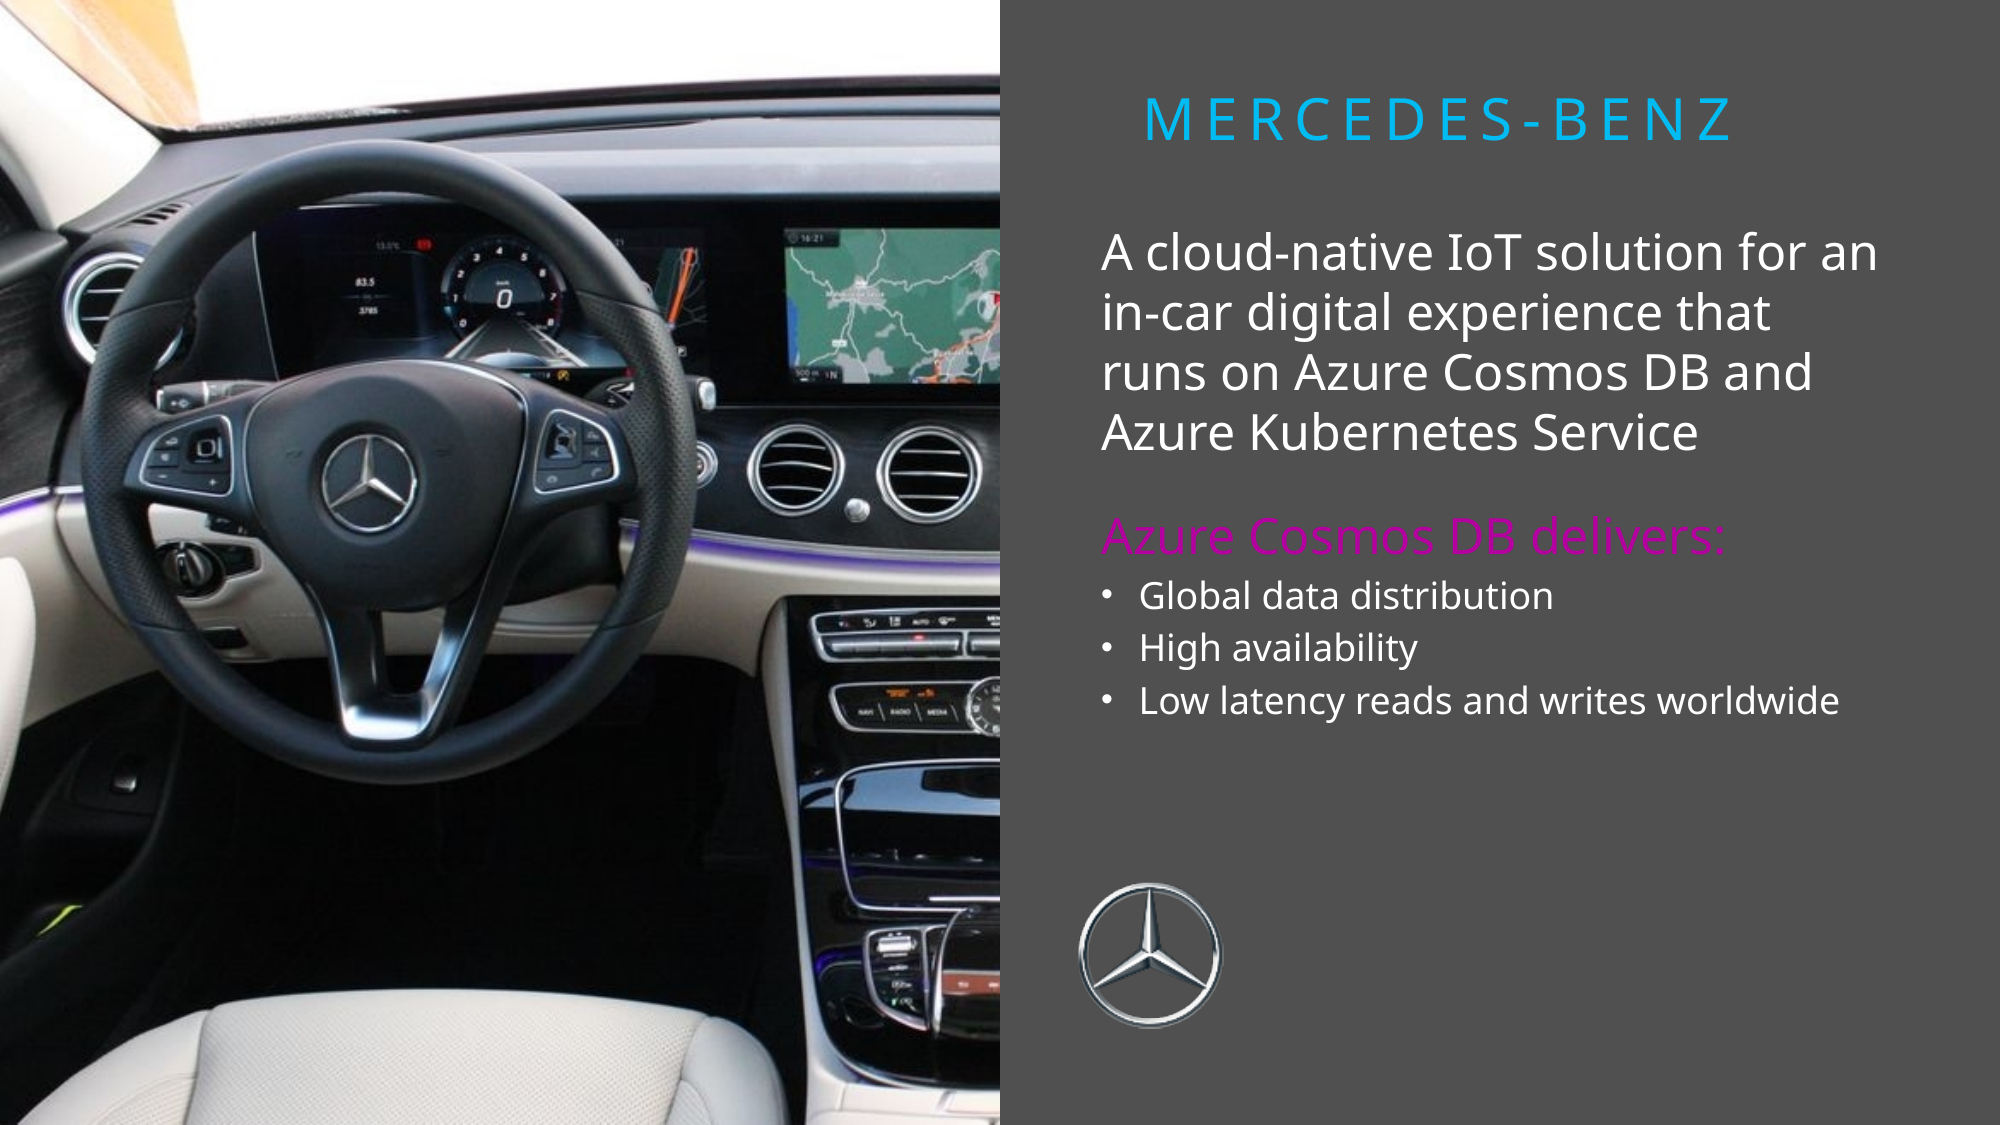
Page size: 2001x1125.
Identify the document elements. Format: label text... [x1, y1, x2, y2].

title Mercedes-Benz (1 of 2) [1077, 75, 1904, 166]
list A cloud-native IoT solution for an in-car digital experience that runs on Azure Cosmos DB and Azure Kubernetes Service [1077, 205, 1904, 442]
picture [0, 0, 1001, 1125]
list Azure Cosmos DB delivers: Global data distribution High availability Low latency reads and writes worldwide [1077, 489, 1904, 732]
picture [1076, 881, 1224, 1029]
